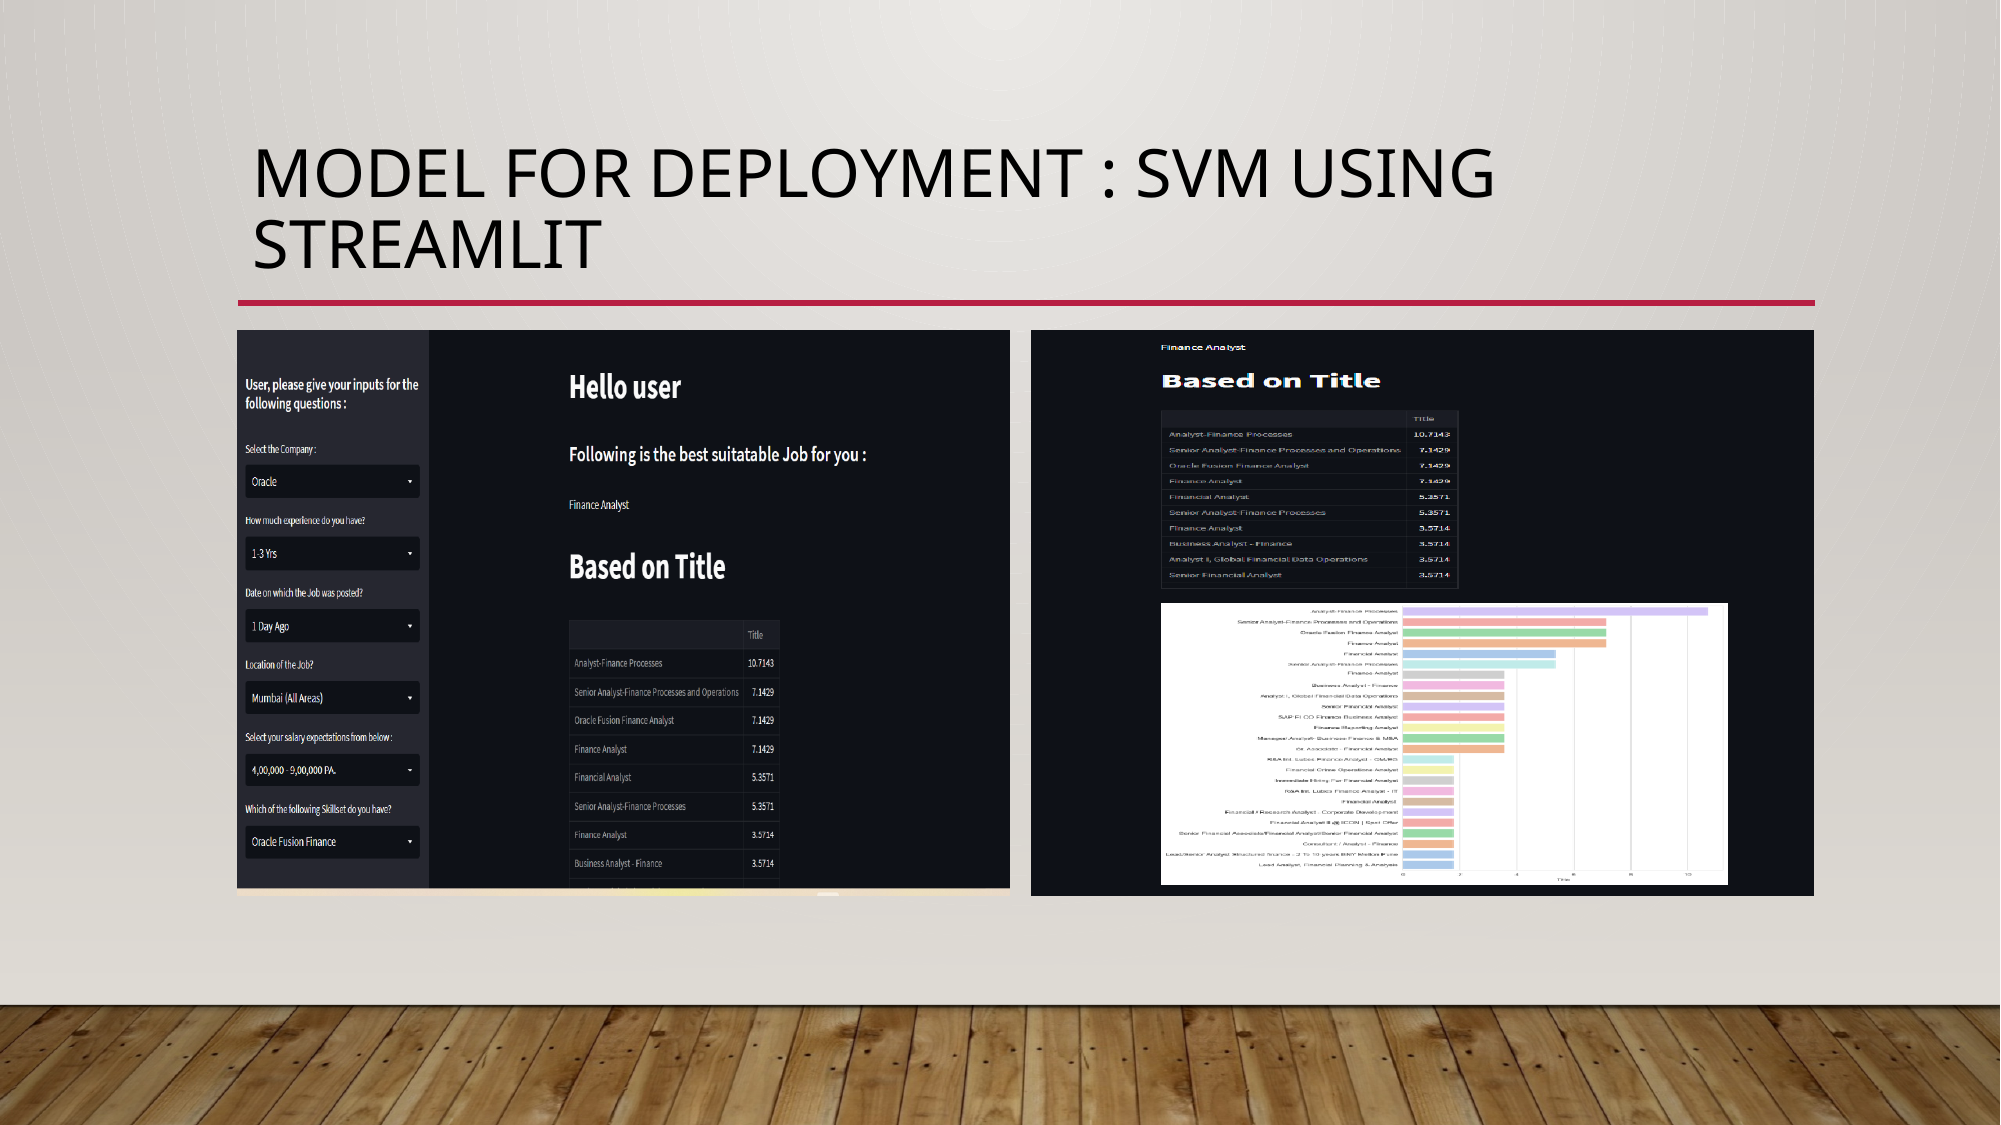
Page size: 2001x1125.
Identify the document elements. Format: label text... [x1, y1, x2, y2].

picture [0, 1005, 2000, 1125]
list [1031, 330, 1814, 896]
title Model For deployment : svm using streamlit [237, 132, 1814, 306]
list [237, 330, 1010, 896]
